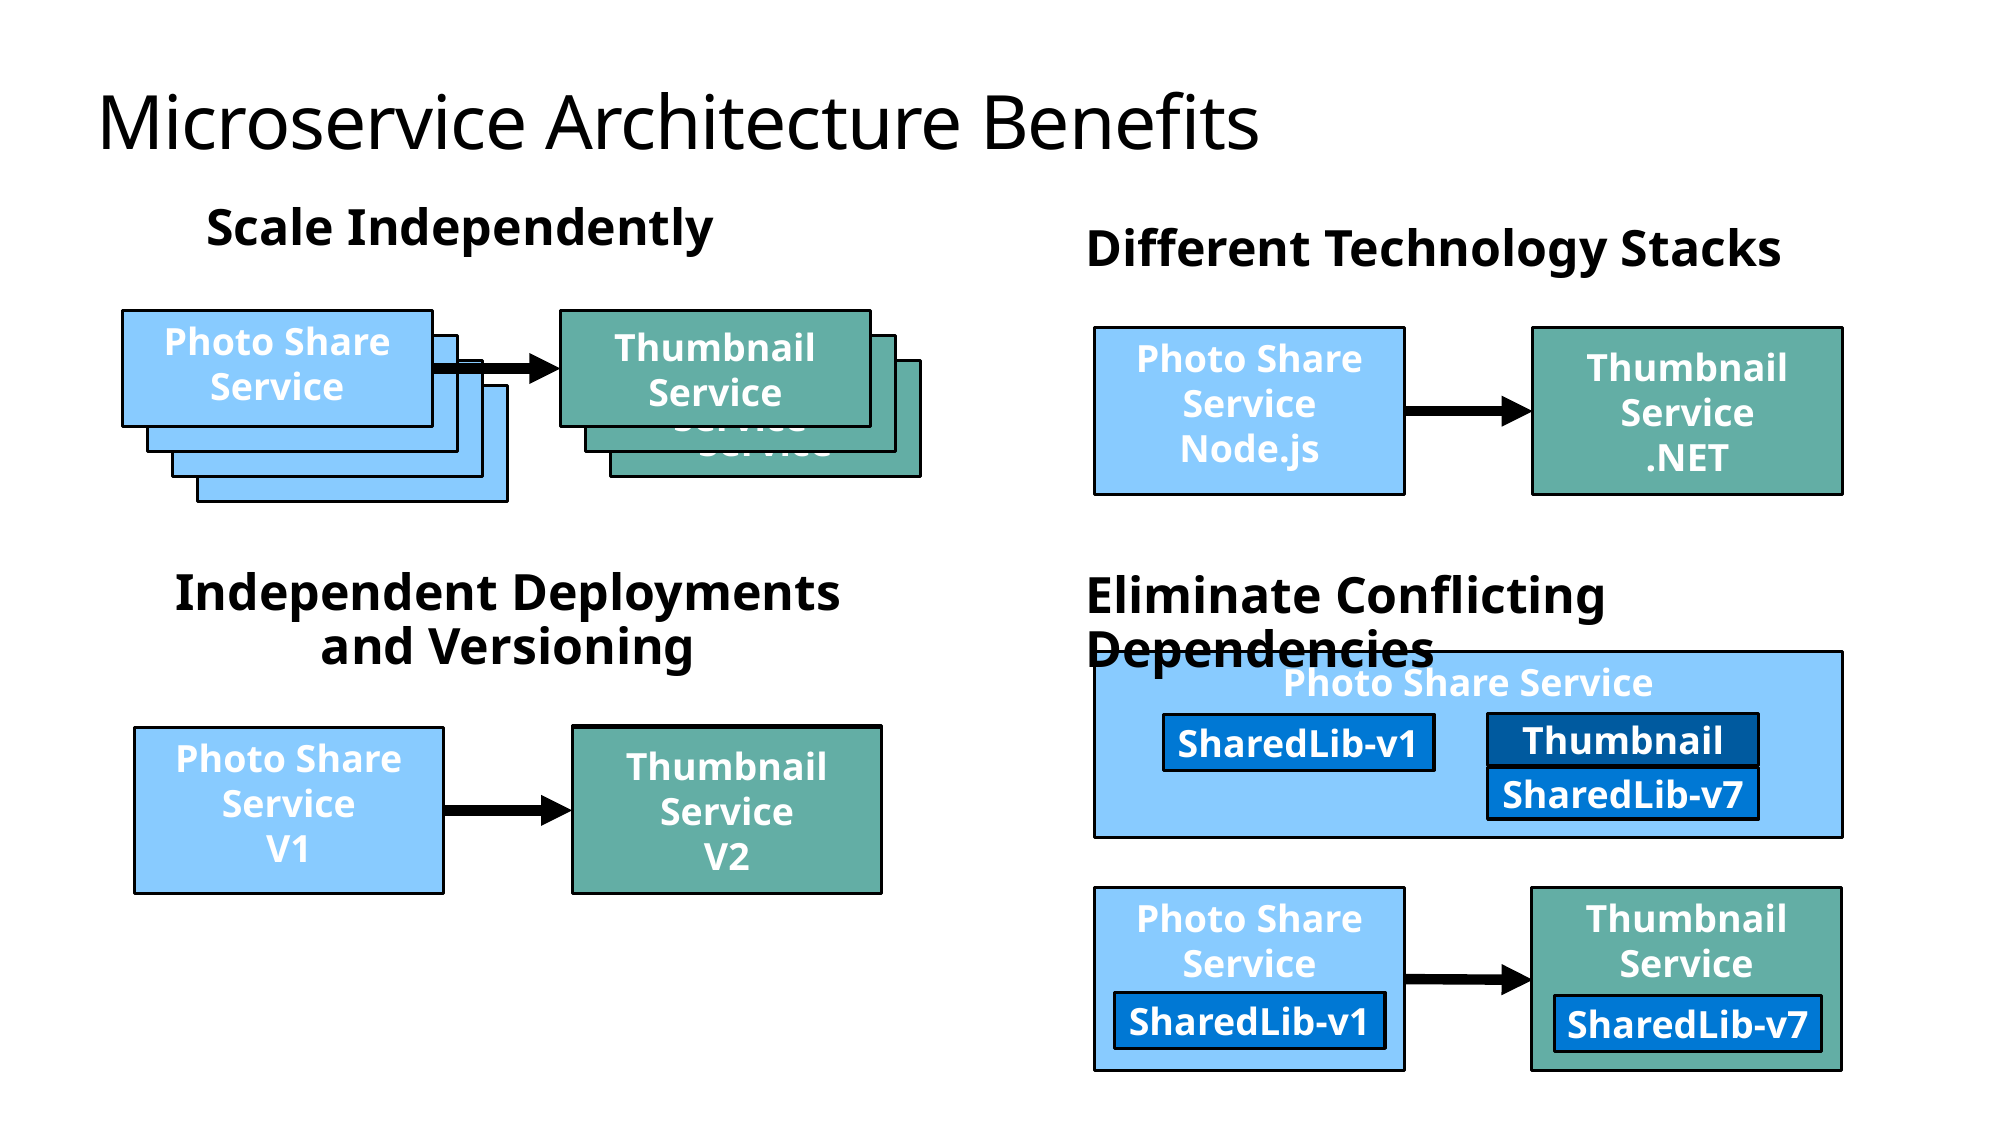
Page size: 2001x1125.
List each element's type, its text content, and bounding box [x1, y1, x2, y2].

text_box Thumbnail Service [1531, 887, 1842, 1071]
text_box Photo Share Service [172, 374, 483, 477]
text_box Photo Share Service [122, 310, 433, 427]
text_box Photo Share Service [1094, 703, 1843, 838]
text_box Scale Independently [176, 178, 768, 281]
text_box Photo Share Service [197, 385, 508, 502]
text_box Photo Share Service [147, 374, 458, 452]
text_box Photo Share Service [1094, 887, 1405, 1071]
title Microservice Architecture Benefits [96, 75, 1904, 166]
text_box Photo Share Service V1 [134, 727, 444, 894]
text_box Different Technology Stacks [1055, 198, 1824, 301]
text_box Thumbnail Service [585, 335, 896, 452]
text_box SharedLib-v1 [1163, 714, 1435, 771]
text_box SharedLib-v7 [1554, 995, 1822, 1052]
text_box Independent Deployments and Versioning [96, 543, 921, 700]
text_box SharedLib-v1 [1114, 992, 1386, 1049]
text_box Thumbnail Service [560, 310, 871, 427]
text_box Photo Share Service Node.js [1094, 327, 1405, 495]
text_box Eliminate Conflicting Dependencies [1055, 546, 1964, 703]
text_box Thumbnail Service [610, 360, 921, 477]
text_box Thumbnail Service V2 [572, 727, 882, 894]
text_box Thumbnail [1487, 713, 1759, 766]
text_box Photo Share Service [433, 335, 458, 363]
text_box SharedLib-v7 [1487, 767, 1759, 819]
text_box Thumbnail Service .NET [1532, 327, 1843, 495]
